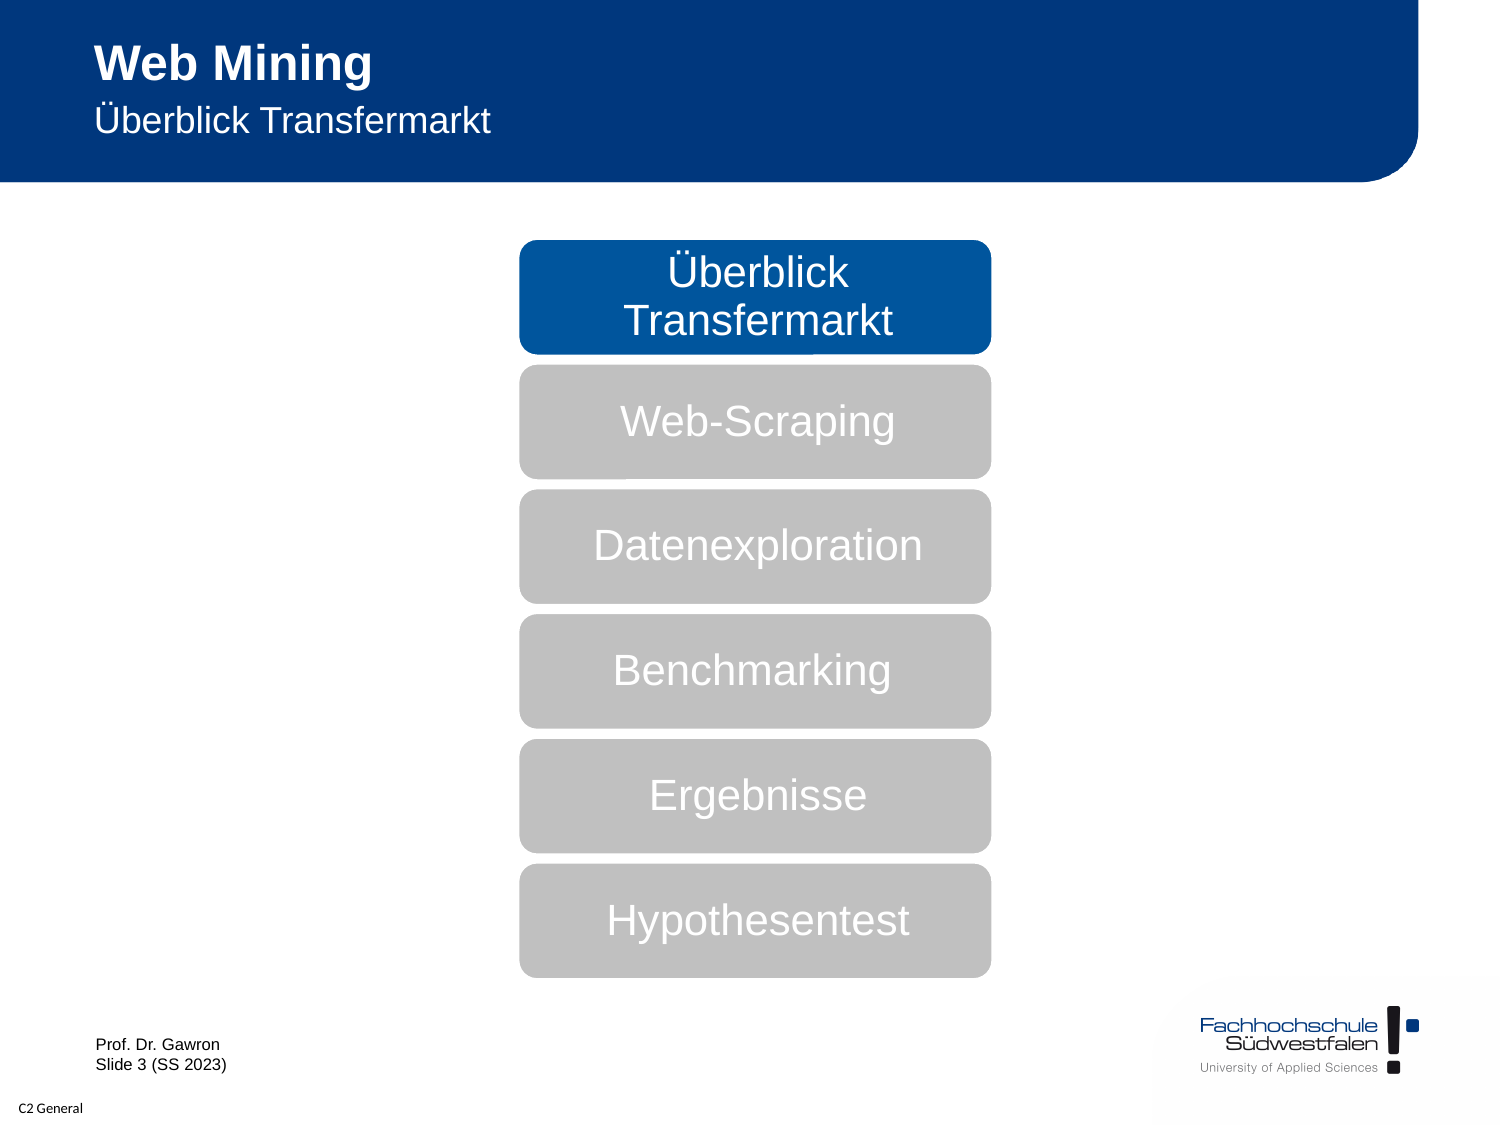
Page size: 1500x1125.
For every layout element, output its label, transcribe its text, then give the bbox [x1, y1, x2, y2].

picture [1152, 976, 1500, 1125]
title Web Mining [93, 30, 1417, 91]
list Überblick Transfermarkt [93, 95, 1417, 141]
picture [0, 0, 1419, 183]
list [93, 237, 1417, 981]
